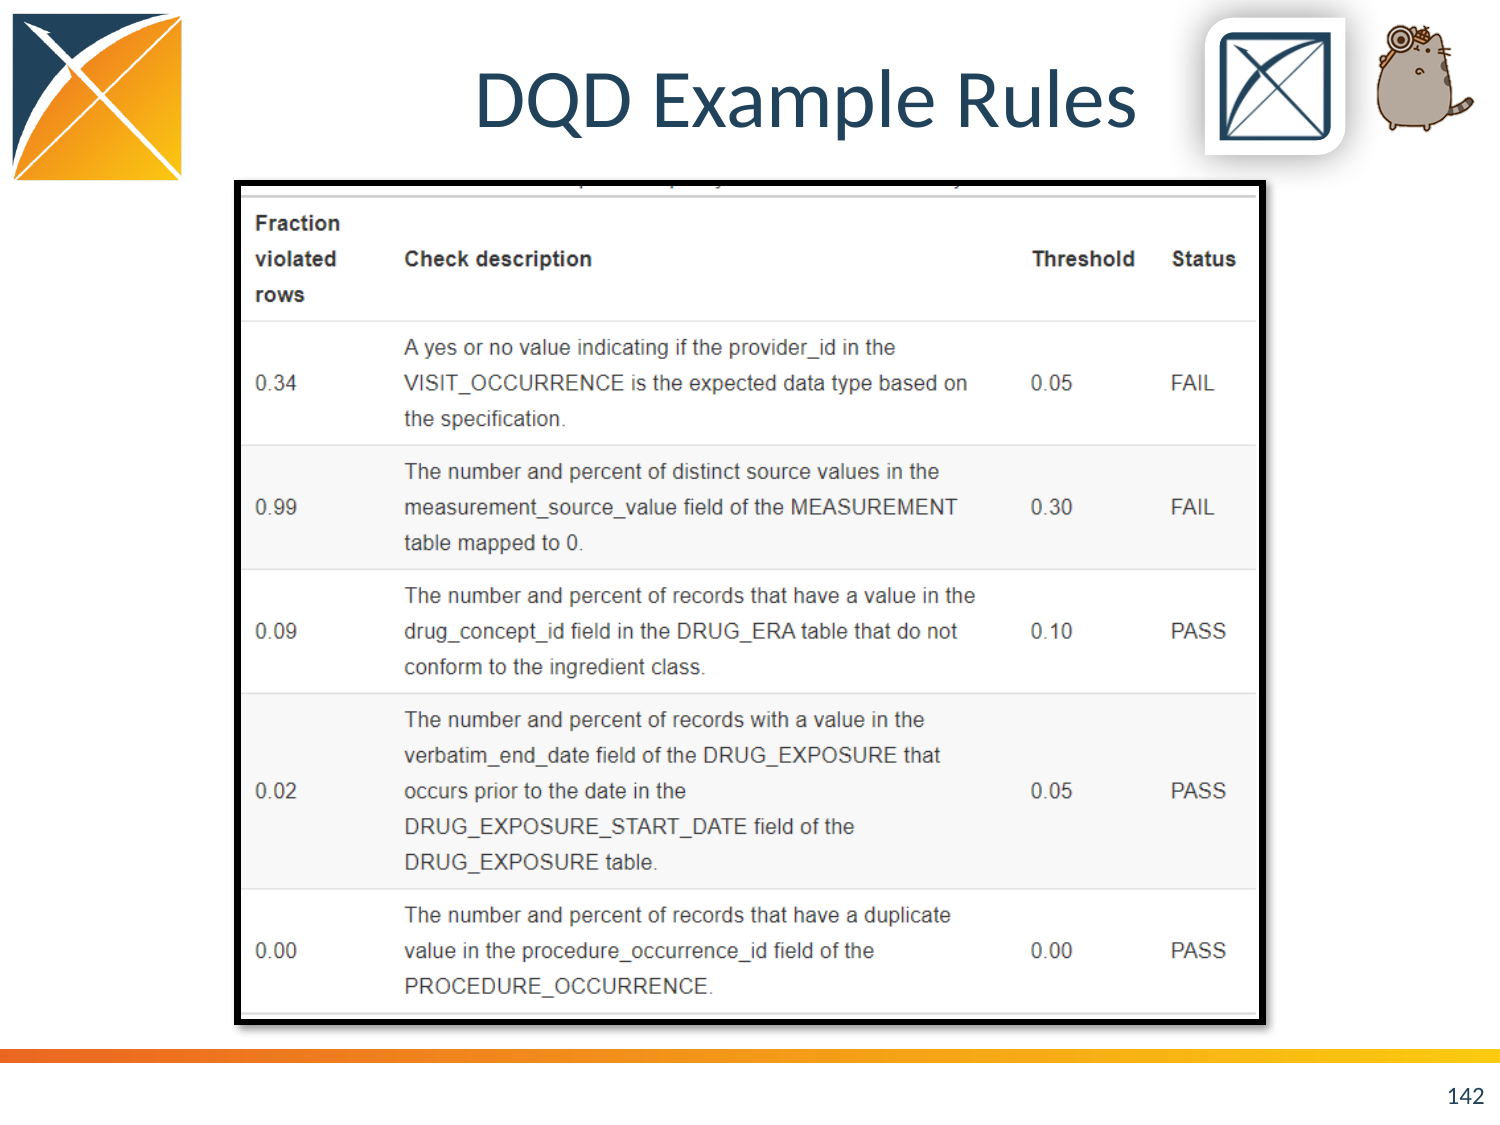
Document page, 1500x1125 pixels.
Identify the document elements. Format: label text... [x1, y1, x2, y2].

picture [0, 0, 206, 200]
slide_number 142 [1149, 1065, 1500, 1125]
picture [240, 185, 1260, 1020]
title DQD Example Rules [187, 24, 1188, 163]
picture [1212, 0, 1500, 160]
